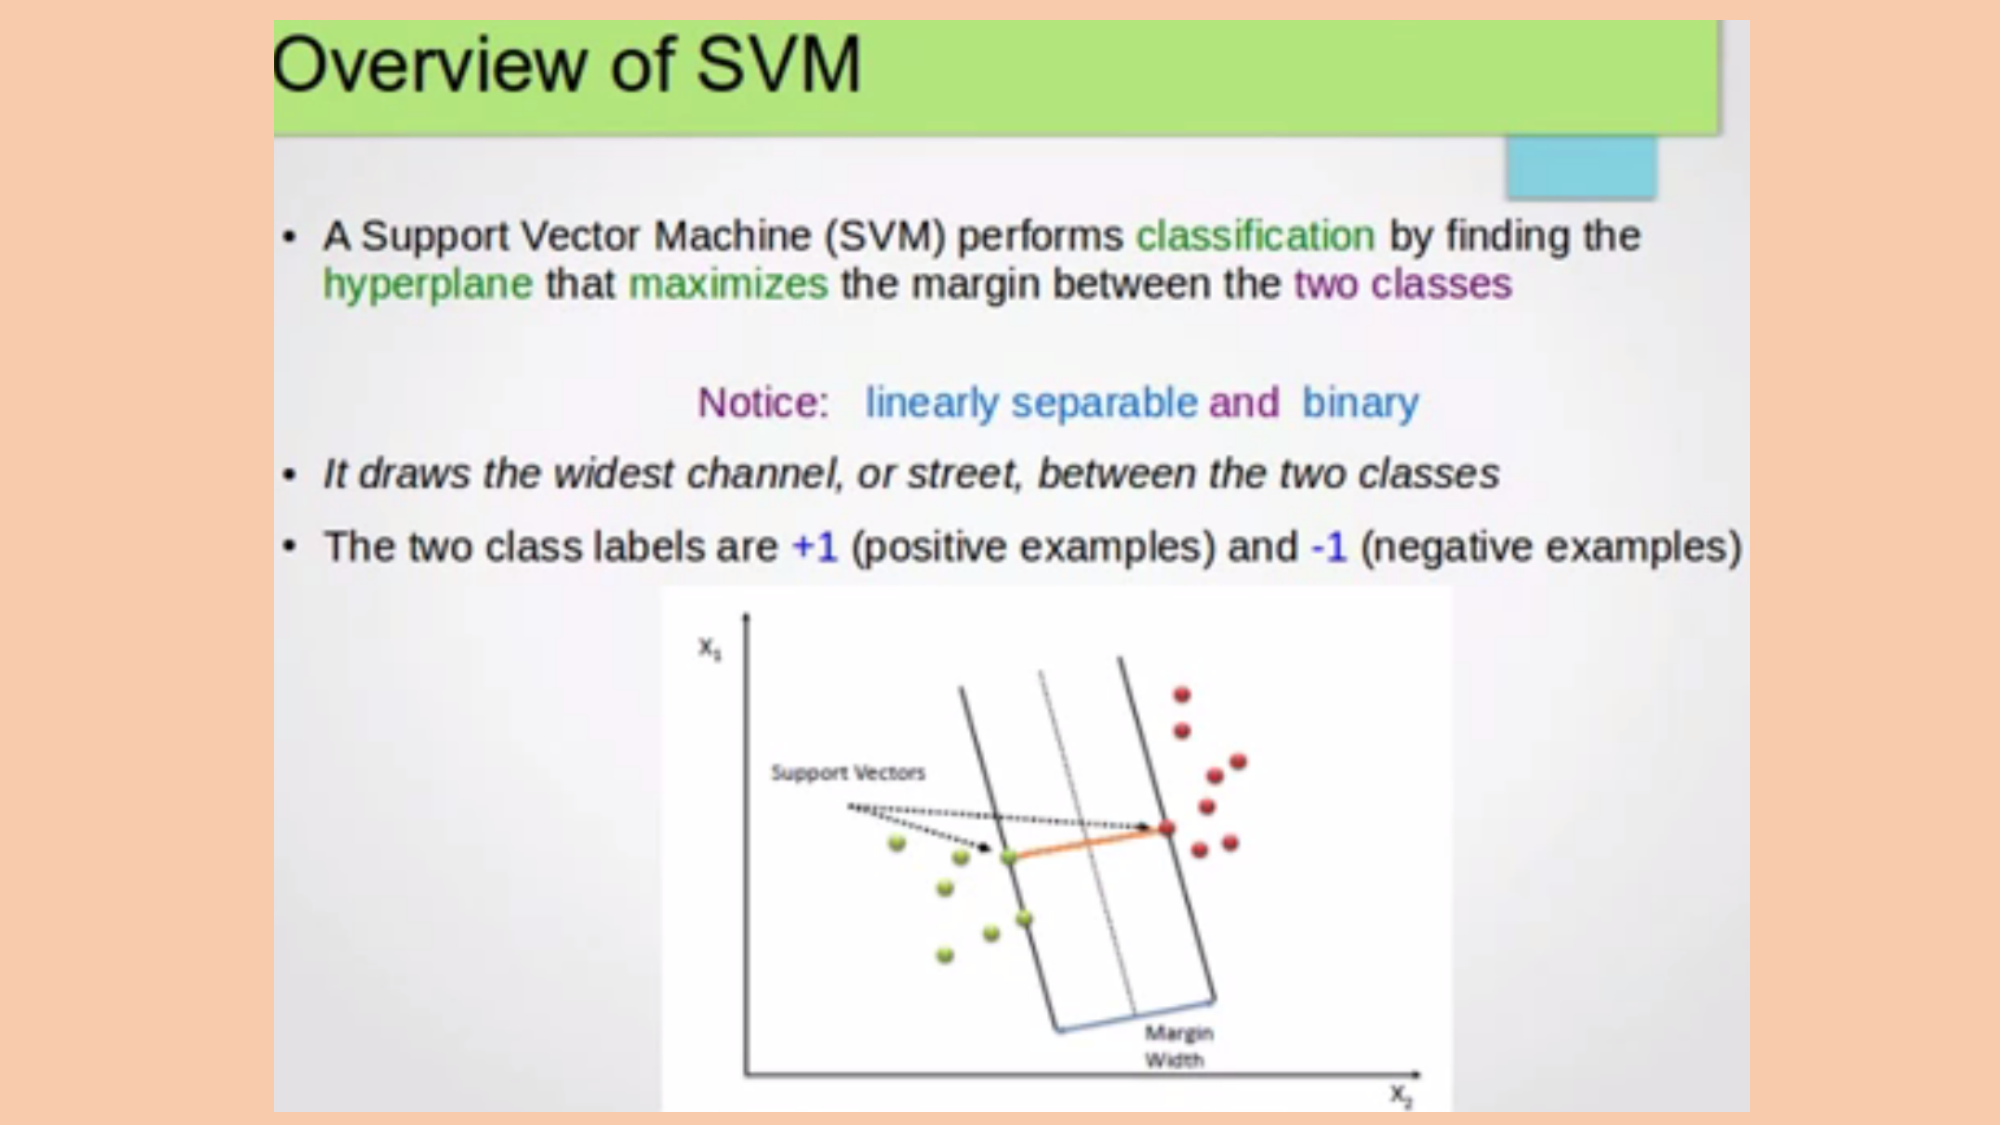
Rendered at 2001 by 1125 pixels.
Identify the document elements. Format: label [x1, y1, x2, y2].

picture [273, 20, 1750, 1112]
